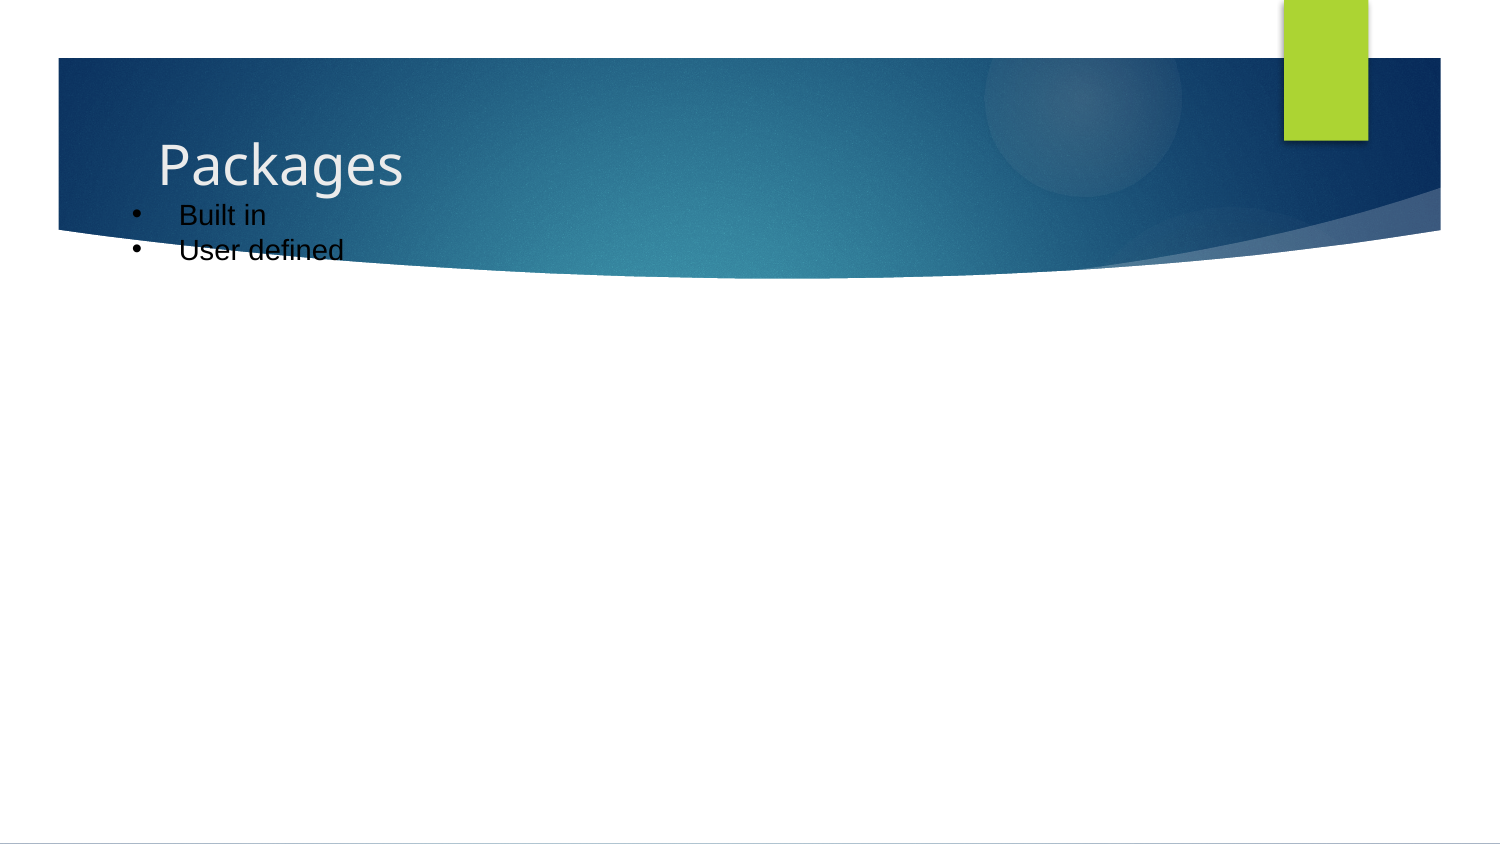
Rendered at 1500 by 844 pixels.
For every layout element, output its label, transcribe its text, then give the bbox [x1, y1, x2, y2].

title Packages [142, 119, 1220, 207]
